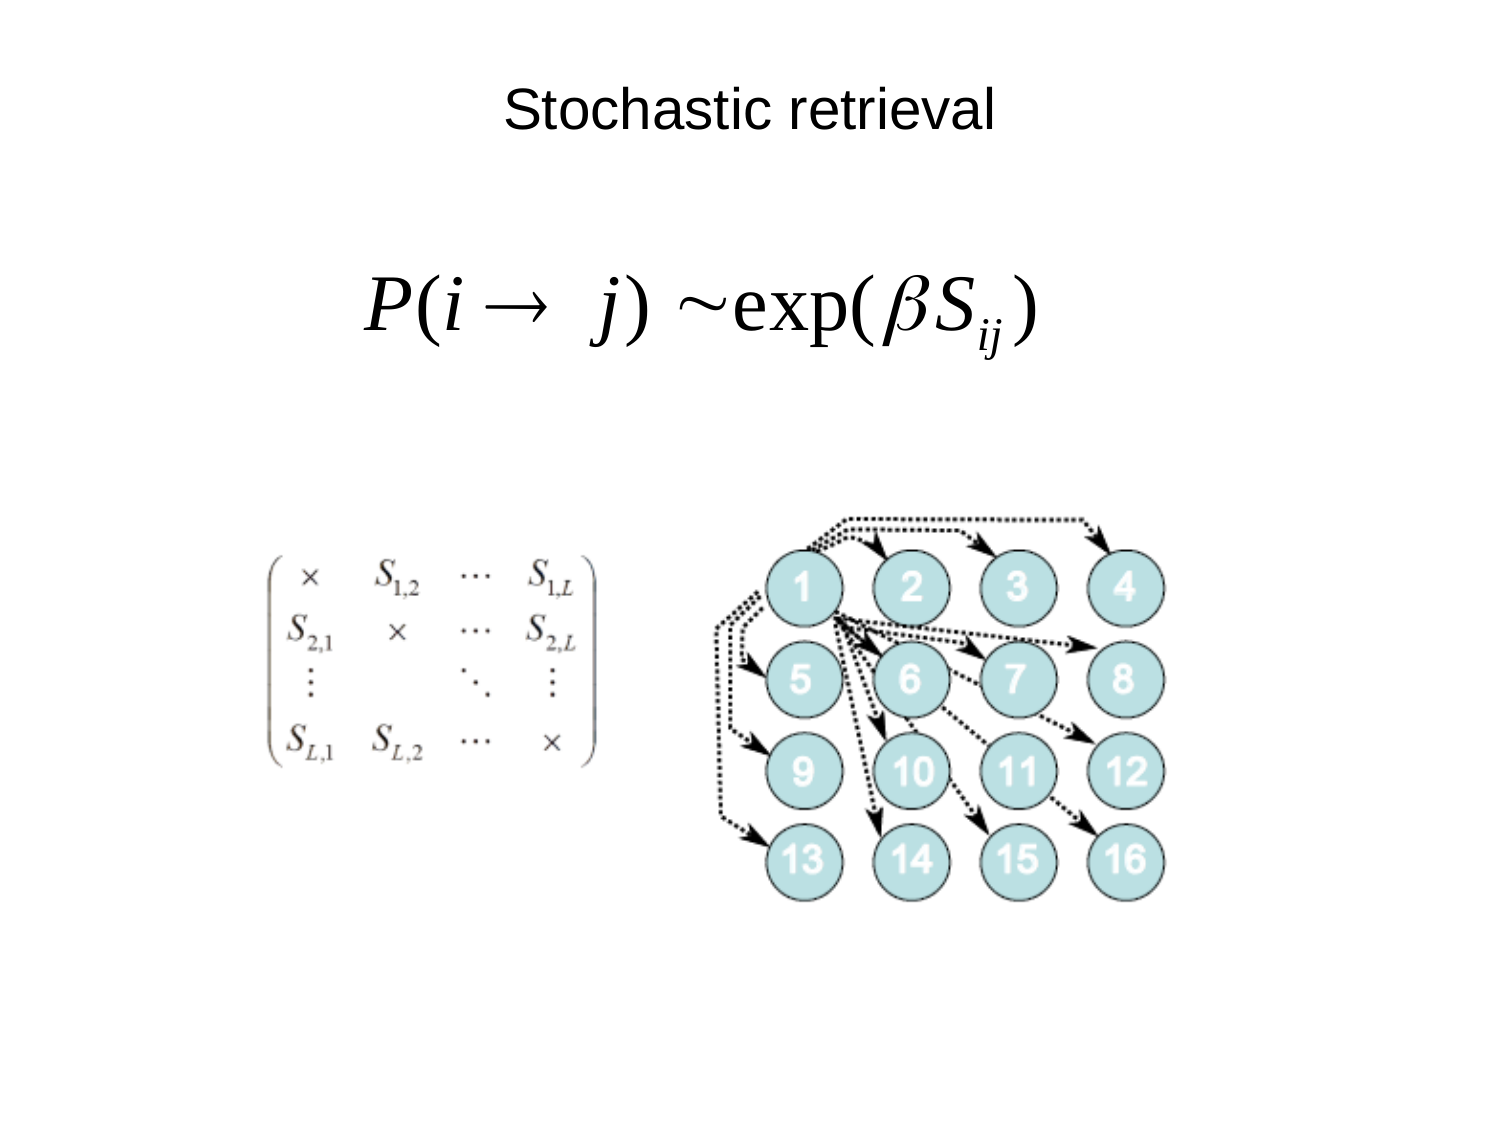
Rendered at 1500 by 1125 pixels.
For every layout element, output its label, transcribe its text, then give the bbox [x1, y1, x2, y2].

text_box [349, 249, 1053, 378]
title Stochastic retrieval [75, 12, 1425, 200]
picture [237, 462, 1213, 953]
